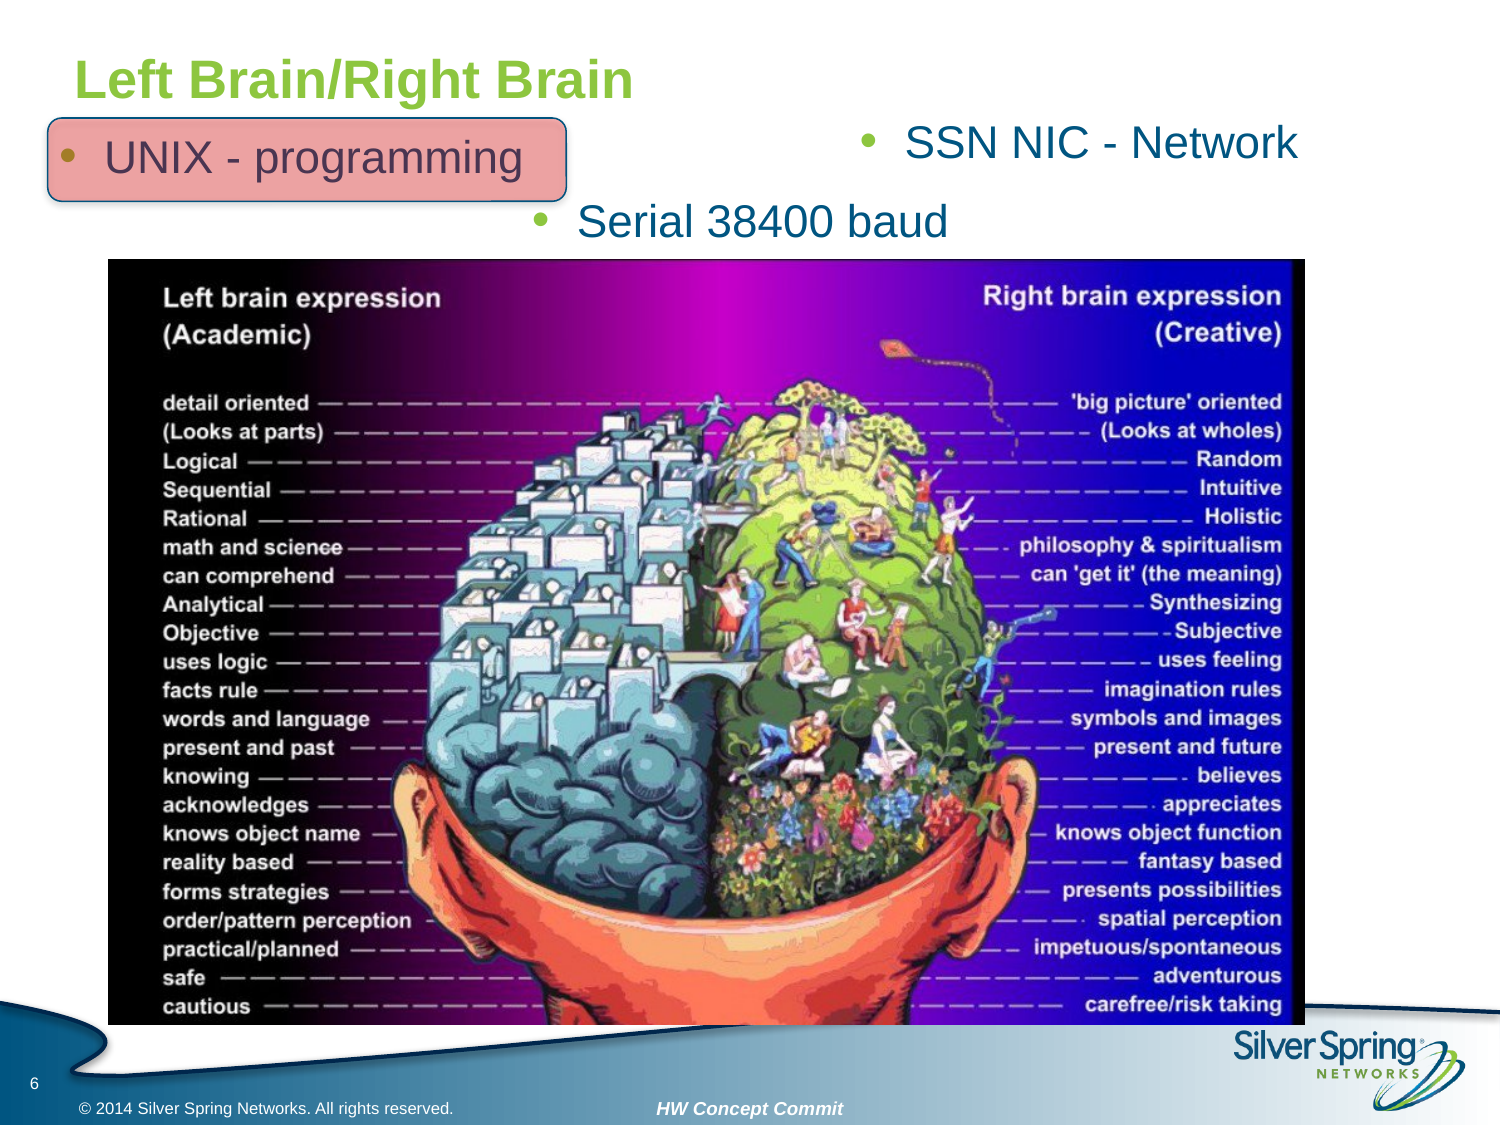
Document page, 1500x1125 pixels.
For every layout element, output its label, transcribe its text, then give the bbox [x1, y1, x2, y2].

picture [1234, 1030, 1468, 1115]
text_box Serial 38400 baud [531, 184, 682, 257]
title Left Brain/Right Brain [74, 17, 1426, 119]
text_box SSN NIC - Network [859, 105, 1355, 171]
picture [107, 259, 1305, 1026]
text_box [46, 117, 568, 203]
